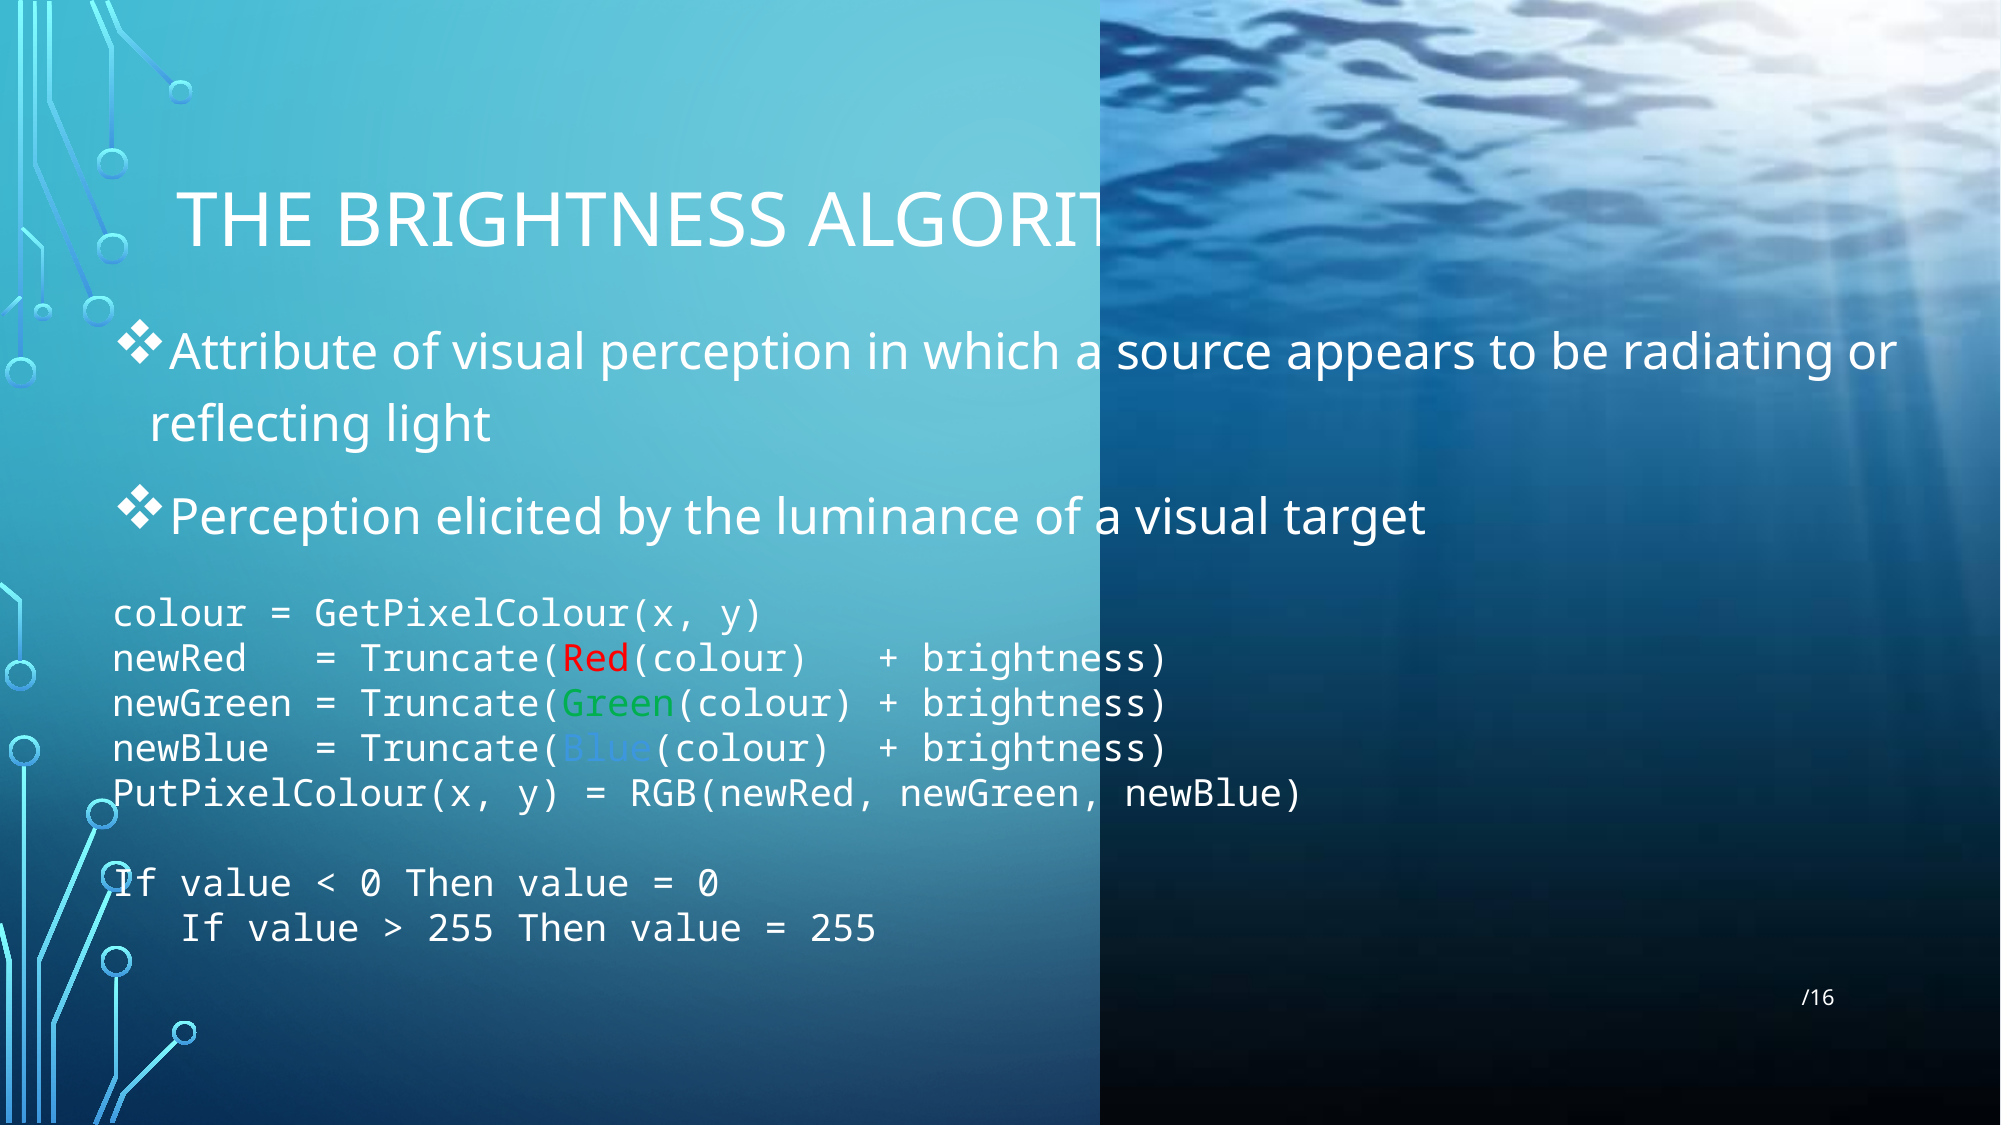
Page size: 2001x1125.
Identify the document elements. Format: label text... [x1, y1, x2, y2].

list Attribute of visual perception in which a source appears to be radiating or reflecting light Perception elicited by the luminance of a visual target colour = GetPixelColour(x, y) newRed = Truncate(Red(colour) + brightness) newGreen = Truncate(Green(colour) + brightness) newBlue = Truncate(Blue(colour) + brightness) PutPixelColour(x, y) = RGB(newRed, newGreen, newBlue) If value < 0 Then value = 0 If value > 255 Then value = 255 [97, 299, 1099, 1066]
picture [1099, 0, 2000, 1125]
title The Brightness algorithm [161, 101, 1099, 299]
